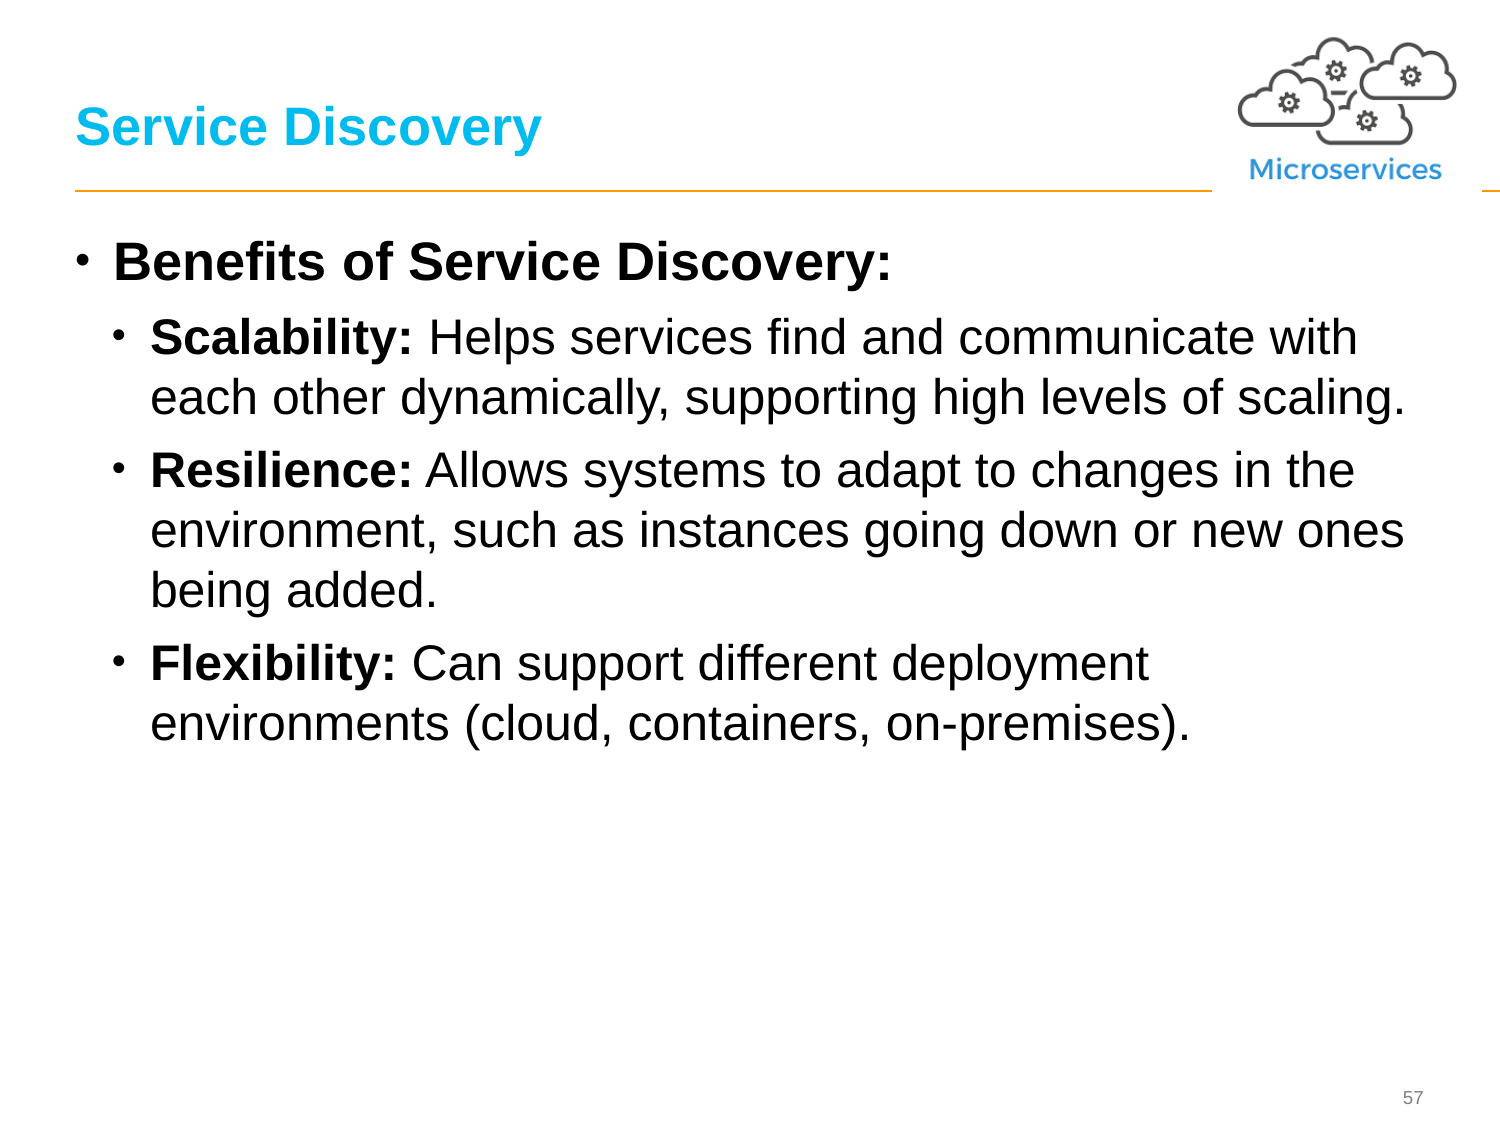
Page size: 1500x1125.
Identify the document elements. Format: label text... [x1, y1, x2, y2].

list Benefits of Service Discovery: Scalability: Helps services find and communicate with each other dynamically, supporting high levels of scaling. Resilience: Allows systems to adapt to changes in the environment, such as instances going down or new ones being added. Flexibility: Can support different deployment environments (cloud, containers, on-premises). [75, 226, 1425, 1018]
title Service Discovery [75, 27, 1422, 157]
picture [1212, 1, 1482, 203]
